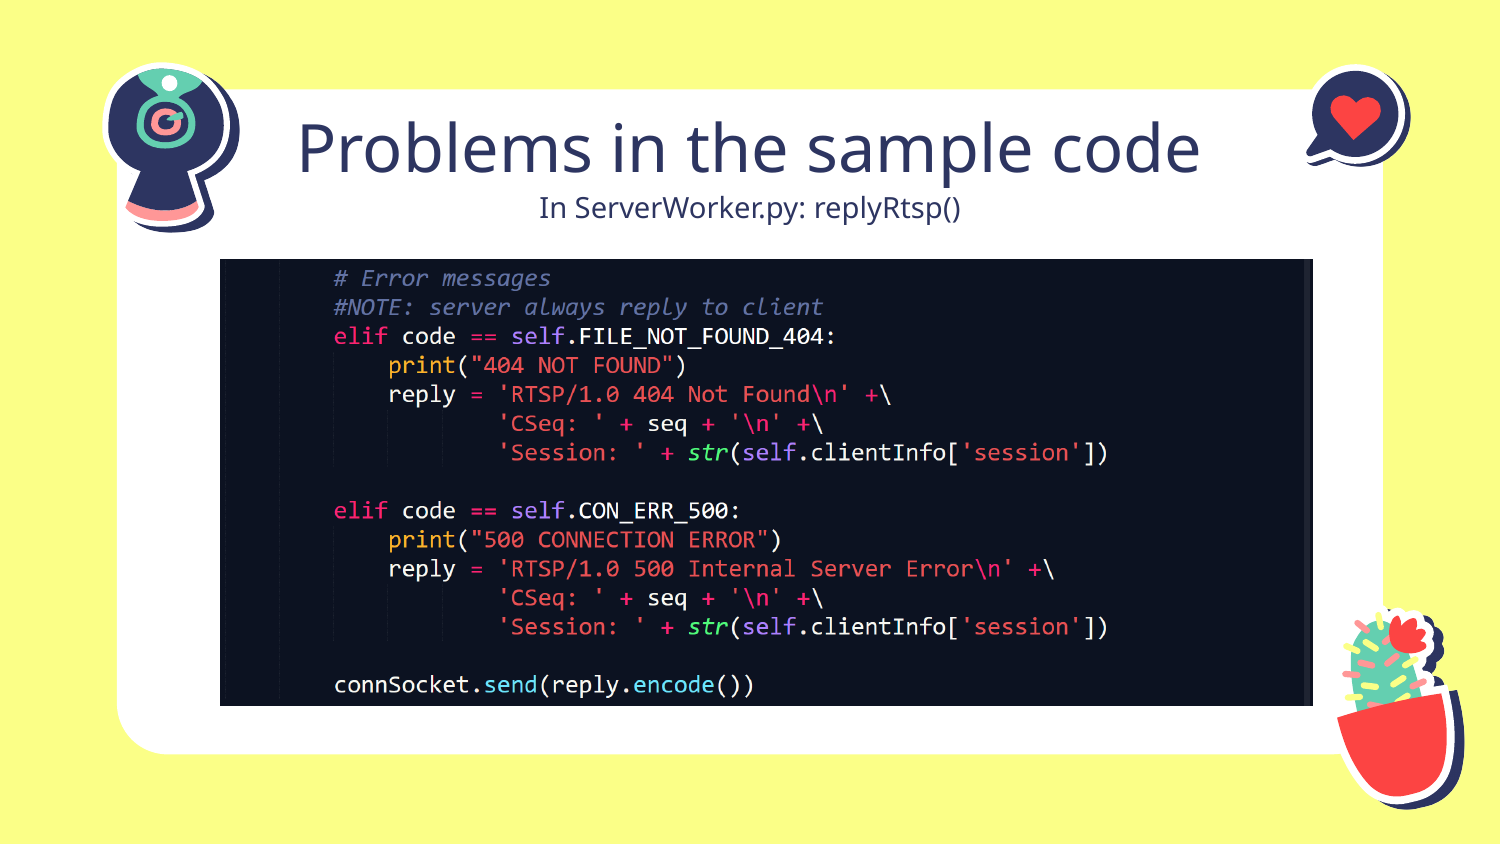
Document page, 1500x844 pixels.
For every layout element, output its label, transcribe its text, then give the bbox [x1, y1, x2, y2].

picture [220, 258, 1313, 706]
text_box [1327, 603, 1456, 805]
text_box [104, 64, 232, 225]
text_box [1301, 66, 1405, 162]
title Problems in the sample code [237, 89, 1383, 177]
subtitle In ServerWorker.py: replyRtsp() [0, 177, 1500, 238]
